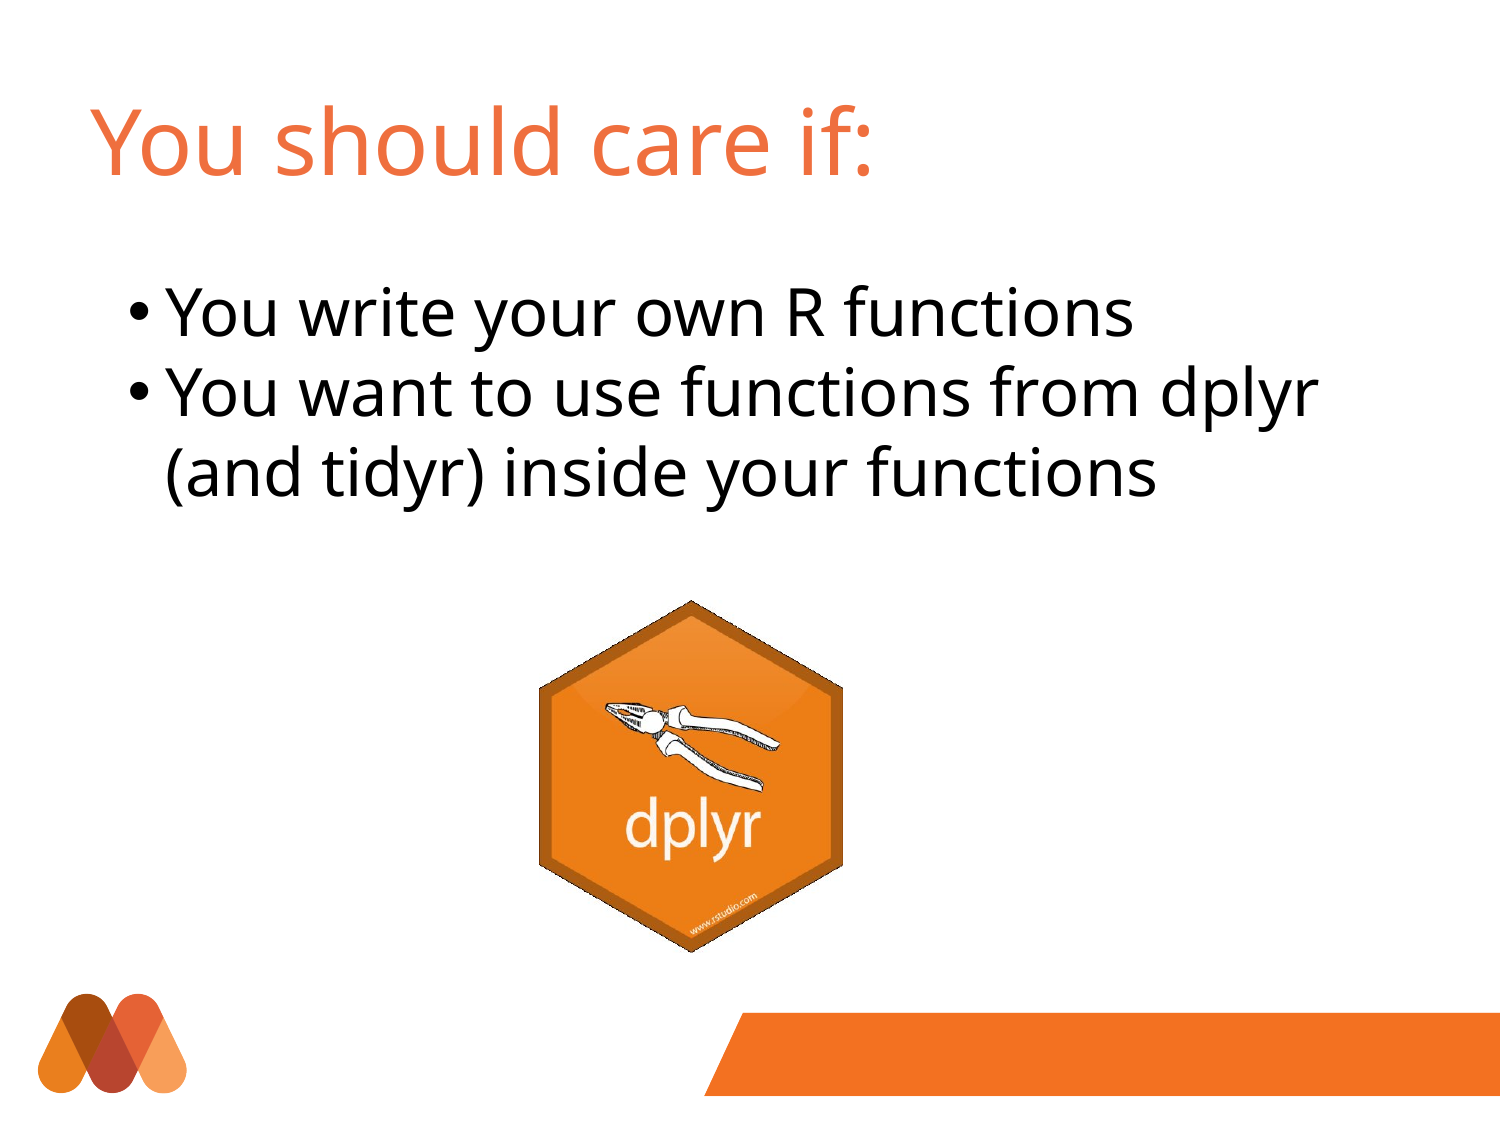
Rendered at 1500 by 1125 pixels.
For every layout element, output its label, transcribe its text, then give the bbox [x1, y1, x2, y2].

picture [0, 0, 1500, 1125]
title You should care if: [75, 45, 1425, 233]
list You write your own R functions You want to use functions from dplyr (and tidyr) inside your functions [75, 262, 1425, 1005]
